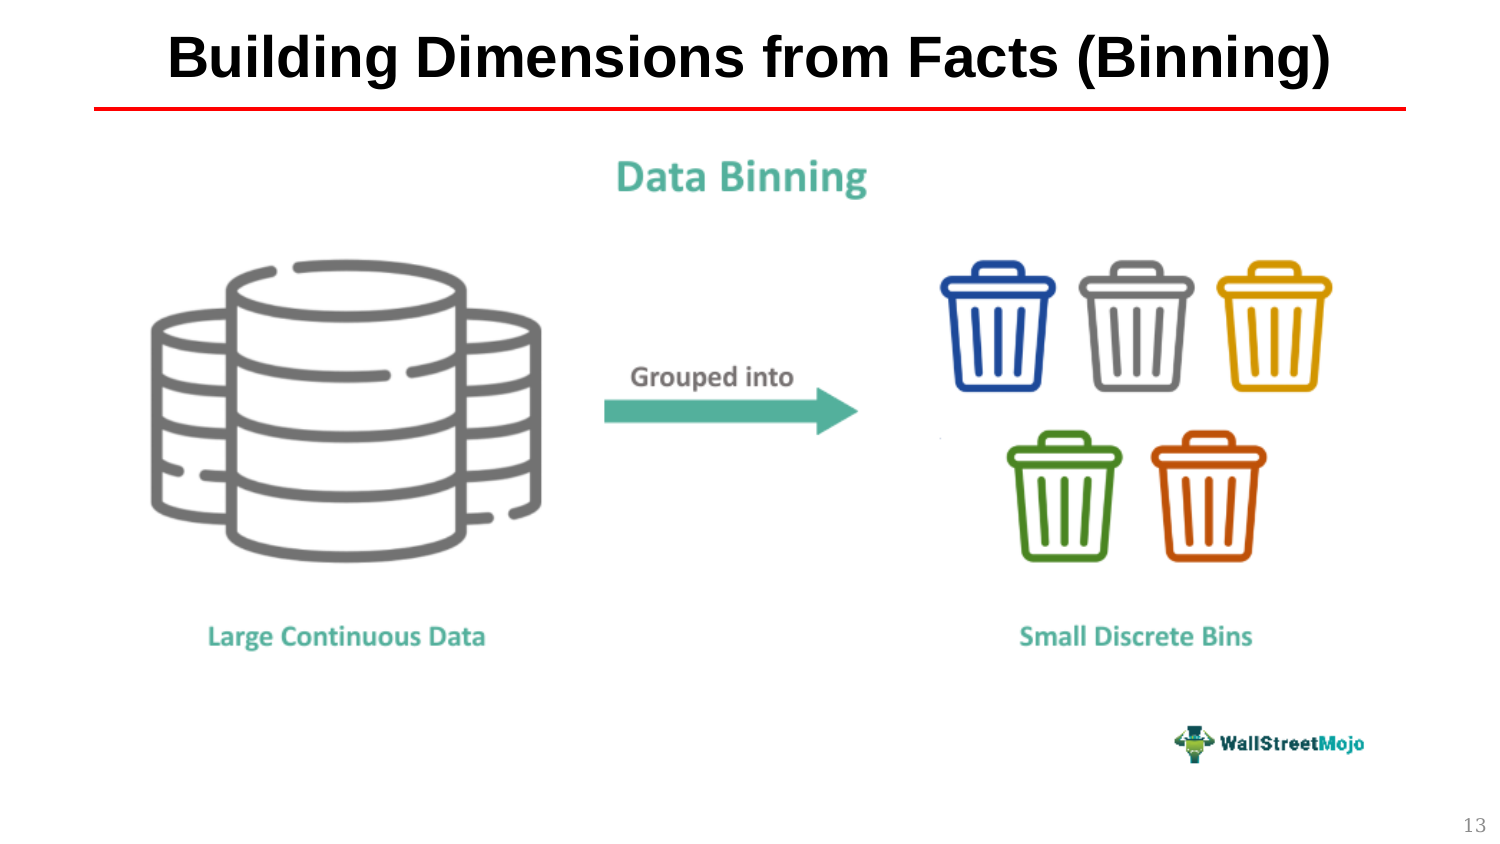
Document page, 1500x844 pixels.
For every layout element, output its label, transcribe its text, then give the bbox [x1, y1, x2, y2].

picture [93, 124, 1407, 795]
text_box Building Dimensions from Facts (Binning) [93, 0, 1407, 109]
slide_number 13 [1447, 805, 1500, 844]
